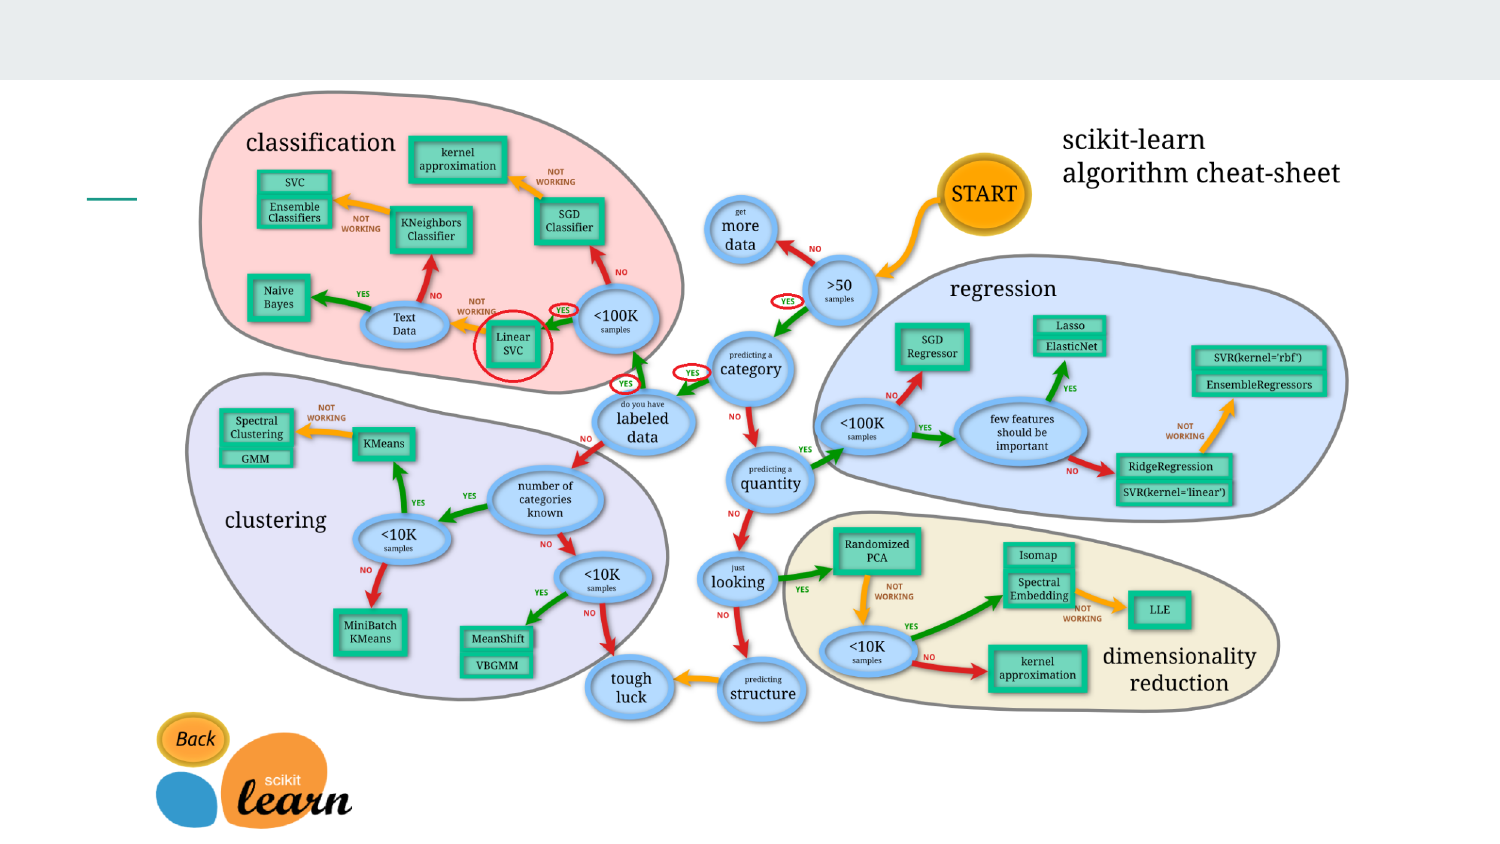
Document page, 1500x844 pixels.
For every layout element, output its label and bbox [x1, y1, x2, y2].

picture [137, 80, 1363, 844]
